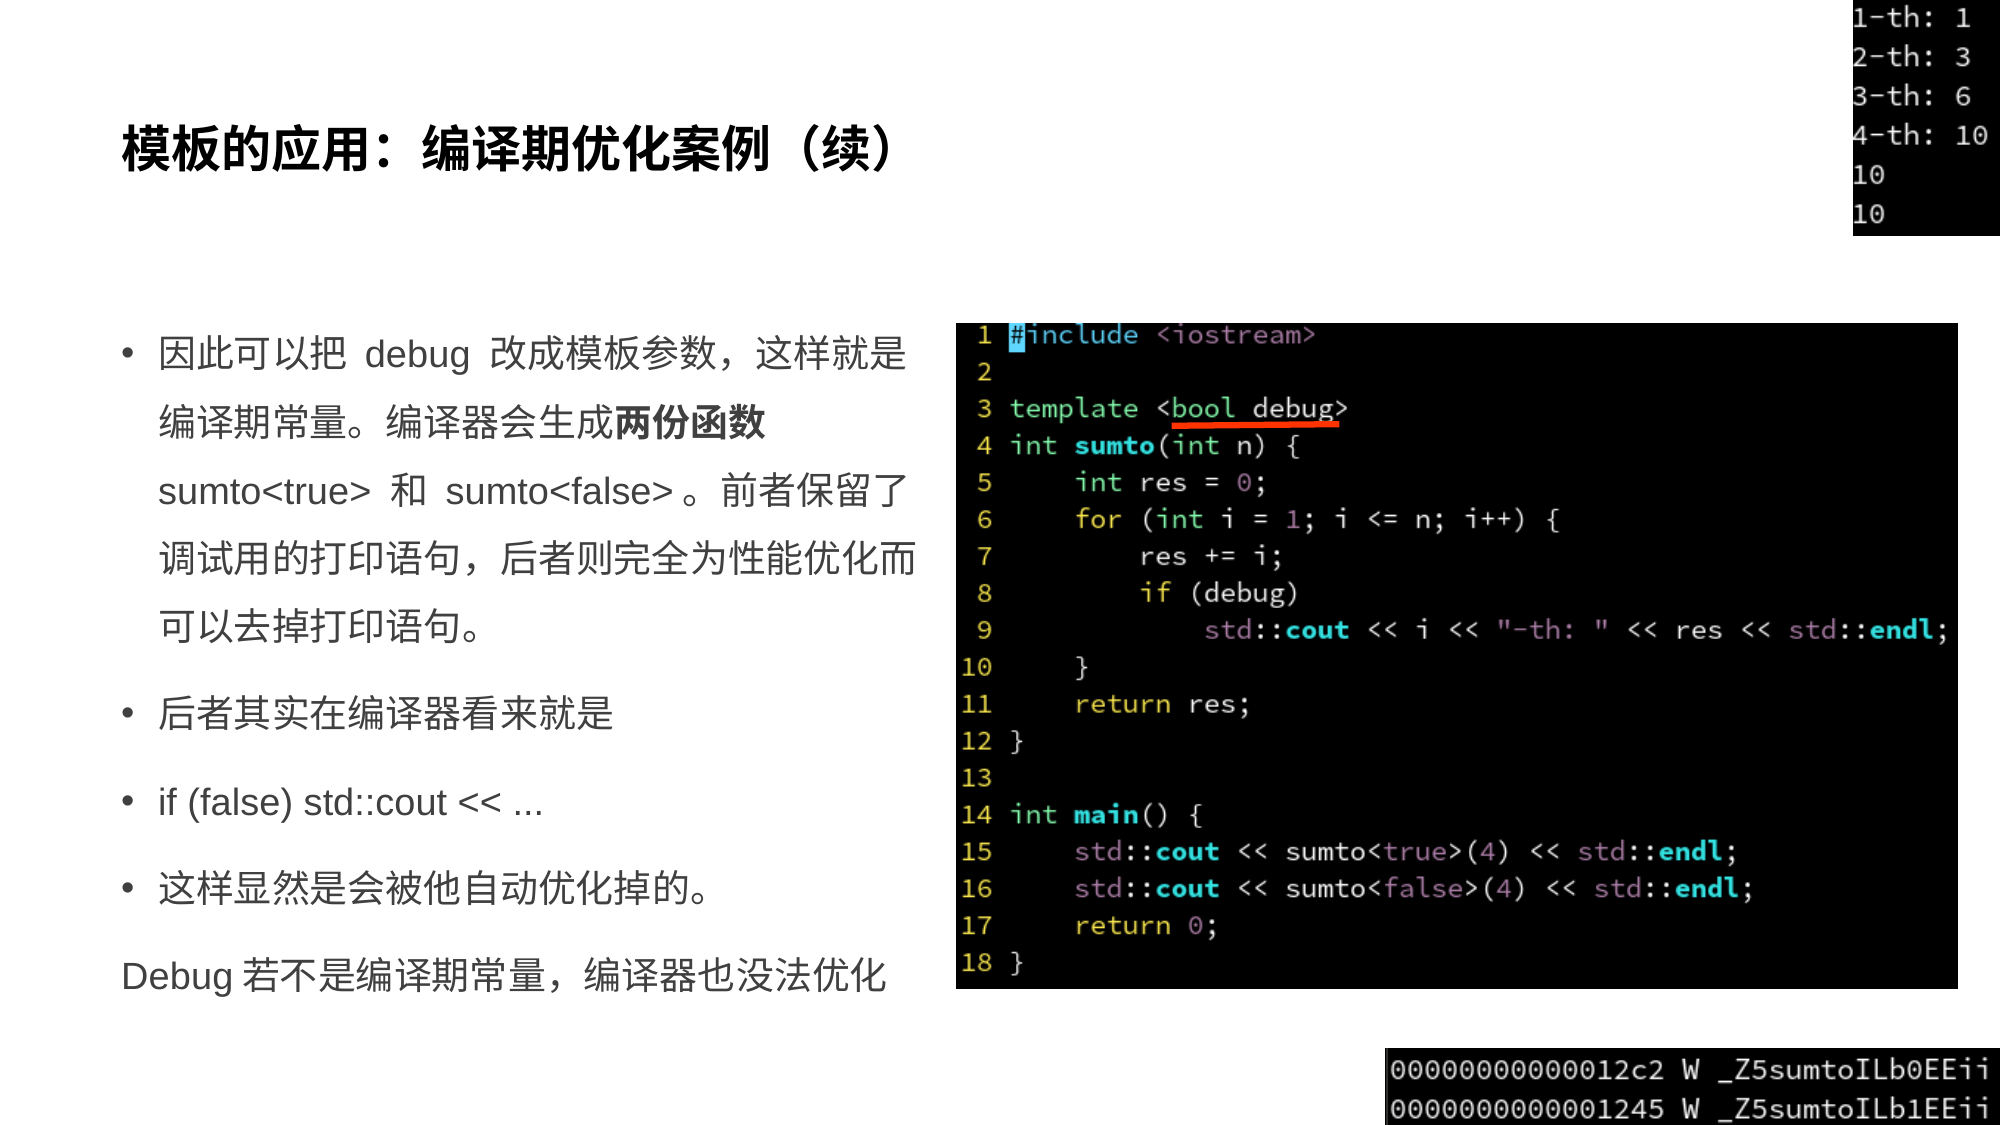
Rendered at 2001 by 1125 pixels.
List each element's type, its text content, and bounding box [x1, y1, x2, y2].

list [956, 323, 1958, 989]
picture [1853, 0, 2000, 236]
list 因此可以把 debug 改成模板参数，这样就是编译期常量。编译器会生成两份函数 sumto<true> 和 sumto<false>。前者保留了调试用的打印语句，后者则完全为性能优化而可以去掉打印语句。 后者其实在编译器看来就是 if (false) std::cout << ... 这样显然是会被他自动优化掉的。 Debug若不是编译期常量，编译器也没法优化 [106, 299, 957, 1014]
picture [1385, 1048, 2000, 1125]
title 模板的应用：编译期优化案例（续） [106, 42, 1832, 260]
